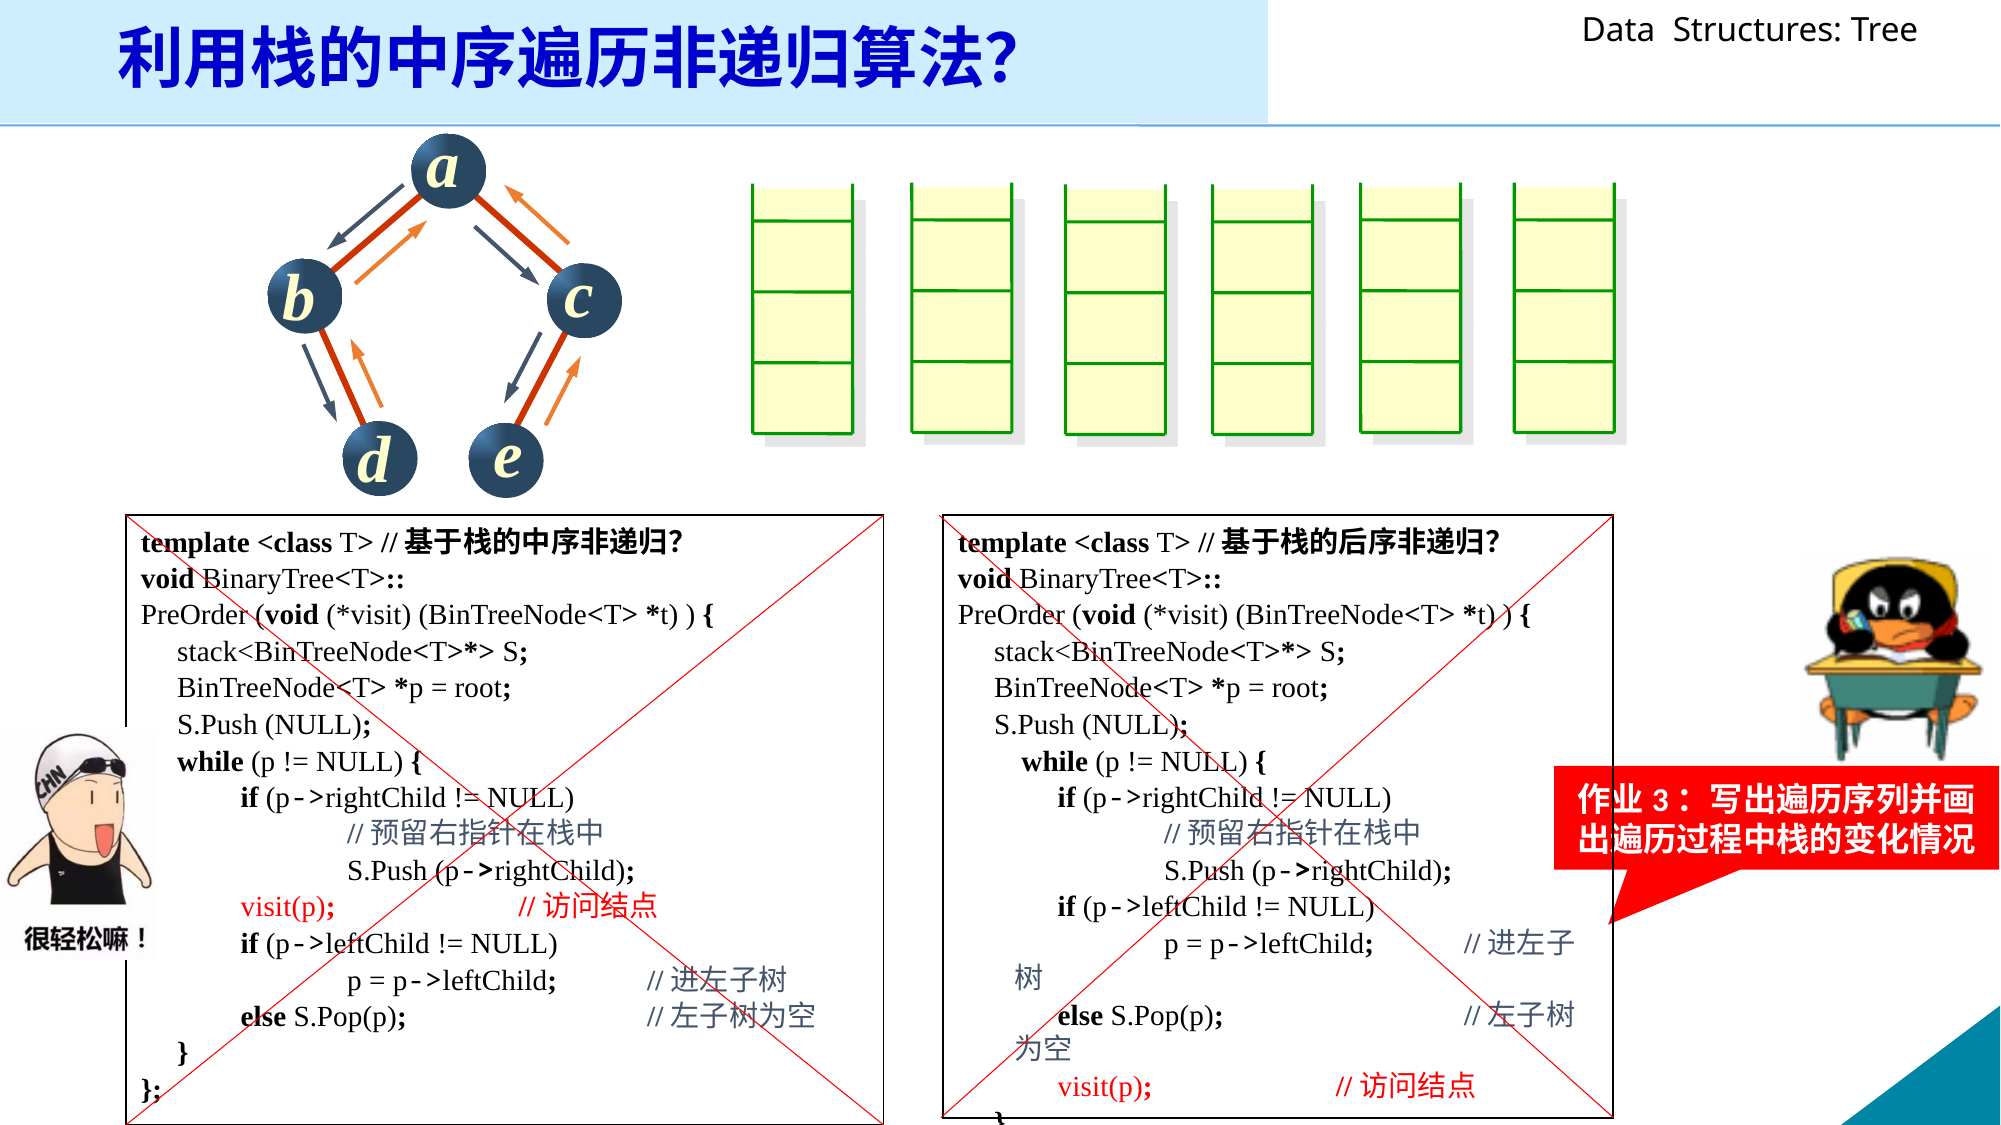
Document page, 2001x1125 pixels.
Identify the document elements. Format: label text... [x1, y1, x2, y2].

text_box [1213, 293, 1312, 363]
text_box [912, 362, 1011, 432]
text_box [912, 291, 1011, 361]
text_box [753, 363, 852, 433]
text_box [267, 113, 623, 504]
text_box [1066, 364, 1165, 434]
title 利用栈的中序遍历非递归算法？ [102, 5, 1099, 116]
text_box [912, 187, 1011, 219]
text_box [1066, 189, 1165, 221]
text_box [1515, 187, 1614, 219]
text_box [1361, 291, 1460, 361]
text_box 作业3：写出遍历序列并画出遍历过程中栈的变化情况 [1614, 765, 2000, 923]
text_box [1361, 220, 1460, 290]
text_box [753, 188, 852, 221]
text_box [1515, 362, 1614, 432]
text_box [1213, 222, 1312, 292]
text_box [753, 292, 852, 362]
text_box [1515, 220, 1614, 290]
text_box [939, 515, 1614, 1118]
text_box [1361, 187, 1460, 219]
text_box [125, 515, 884, 1125]
text_box [1066, 222, 1165, 292]
text_box [1213, 189, 1312, 221]
picture [2, 727, 125, 960]
text_box [753, 222, 852, 291]
picture [1798, 550, 1989, 764]
text_box [1213, 364, 1312, 434]
text_box [912, 220, 1011, 290]
text_box [1066, 293, 1165, 363]
text_box [1515, 291, 1614, 361]
text_box [1361, 362, 1460, 432]
